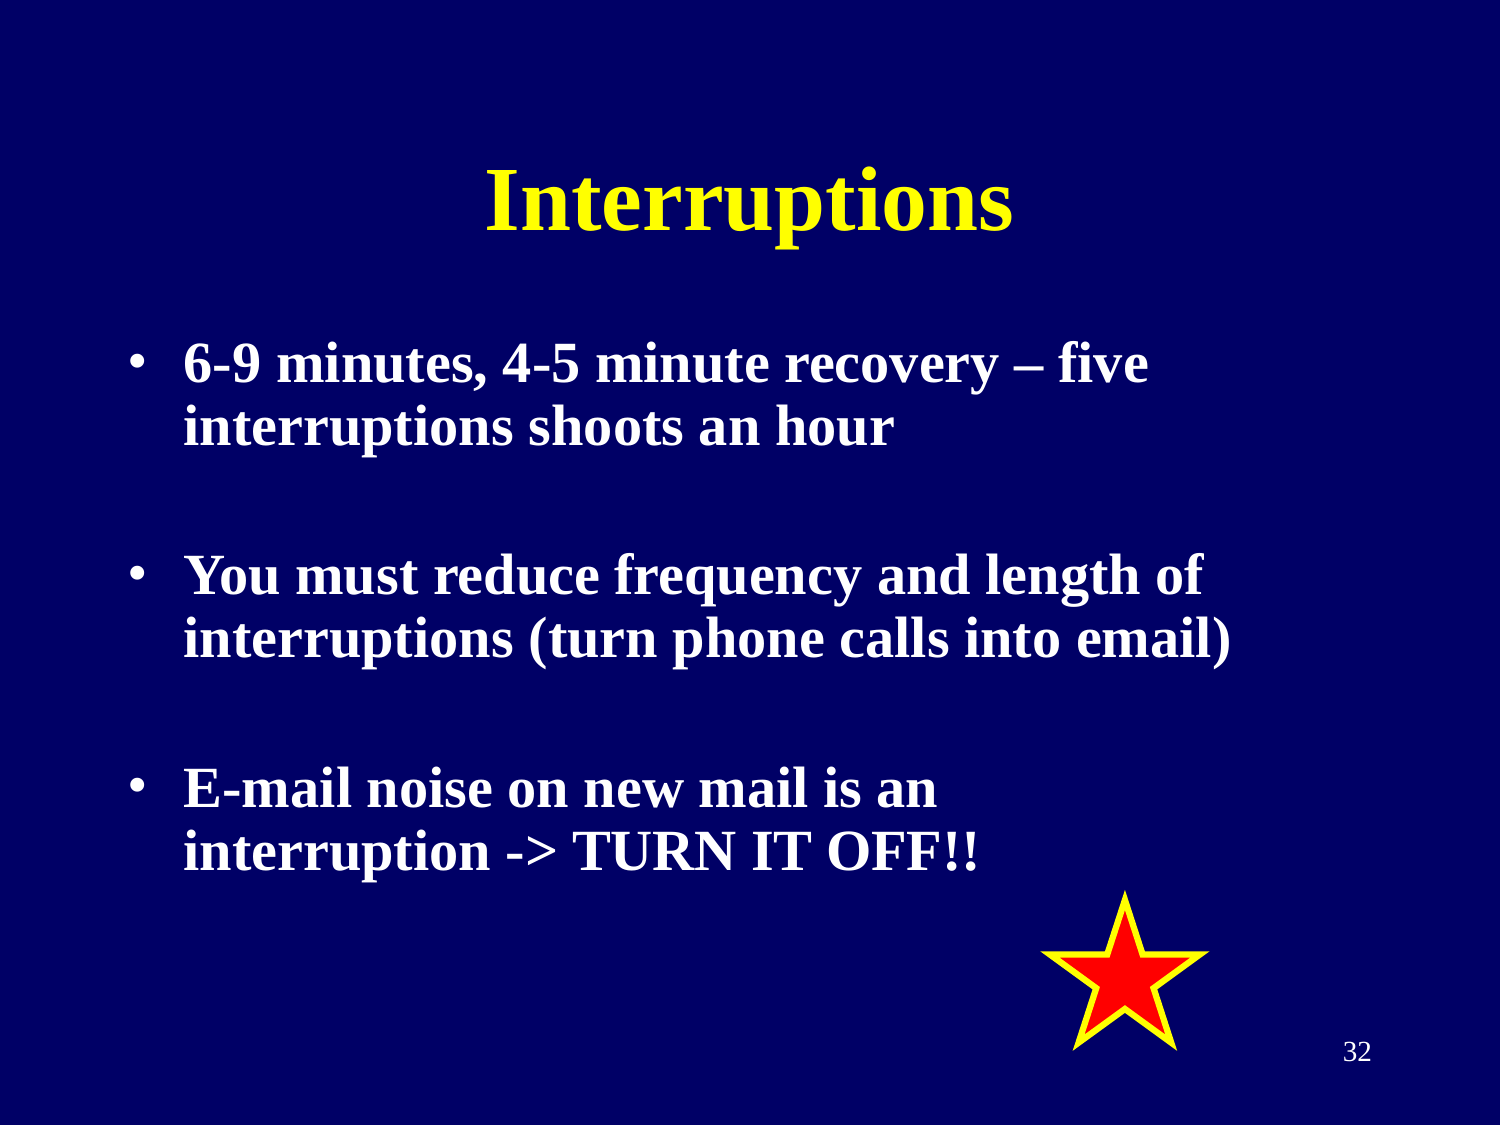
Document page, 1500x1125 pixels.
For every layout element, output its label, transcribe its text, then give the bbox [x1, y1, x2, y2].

slide_number ‹#› [1074, 1025, 1388, 1100]
title Interruptions [112, 99, 1388, 288]
text_box [1049, 900, 1200, 1043]
list 6-9 minutes, 4-5 minute recovery – five interruptions shoots an hour You must reduce frequency and length of interruptions (turn phone calls into email) E-mail noise on new mail is an interruption -> TURN IT OFF!! [112, 324, 1388, 1000]
